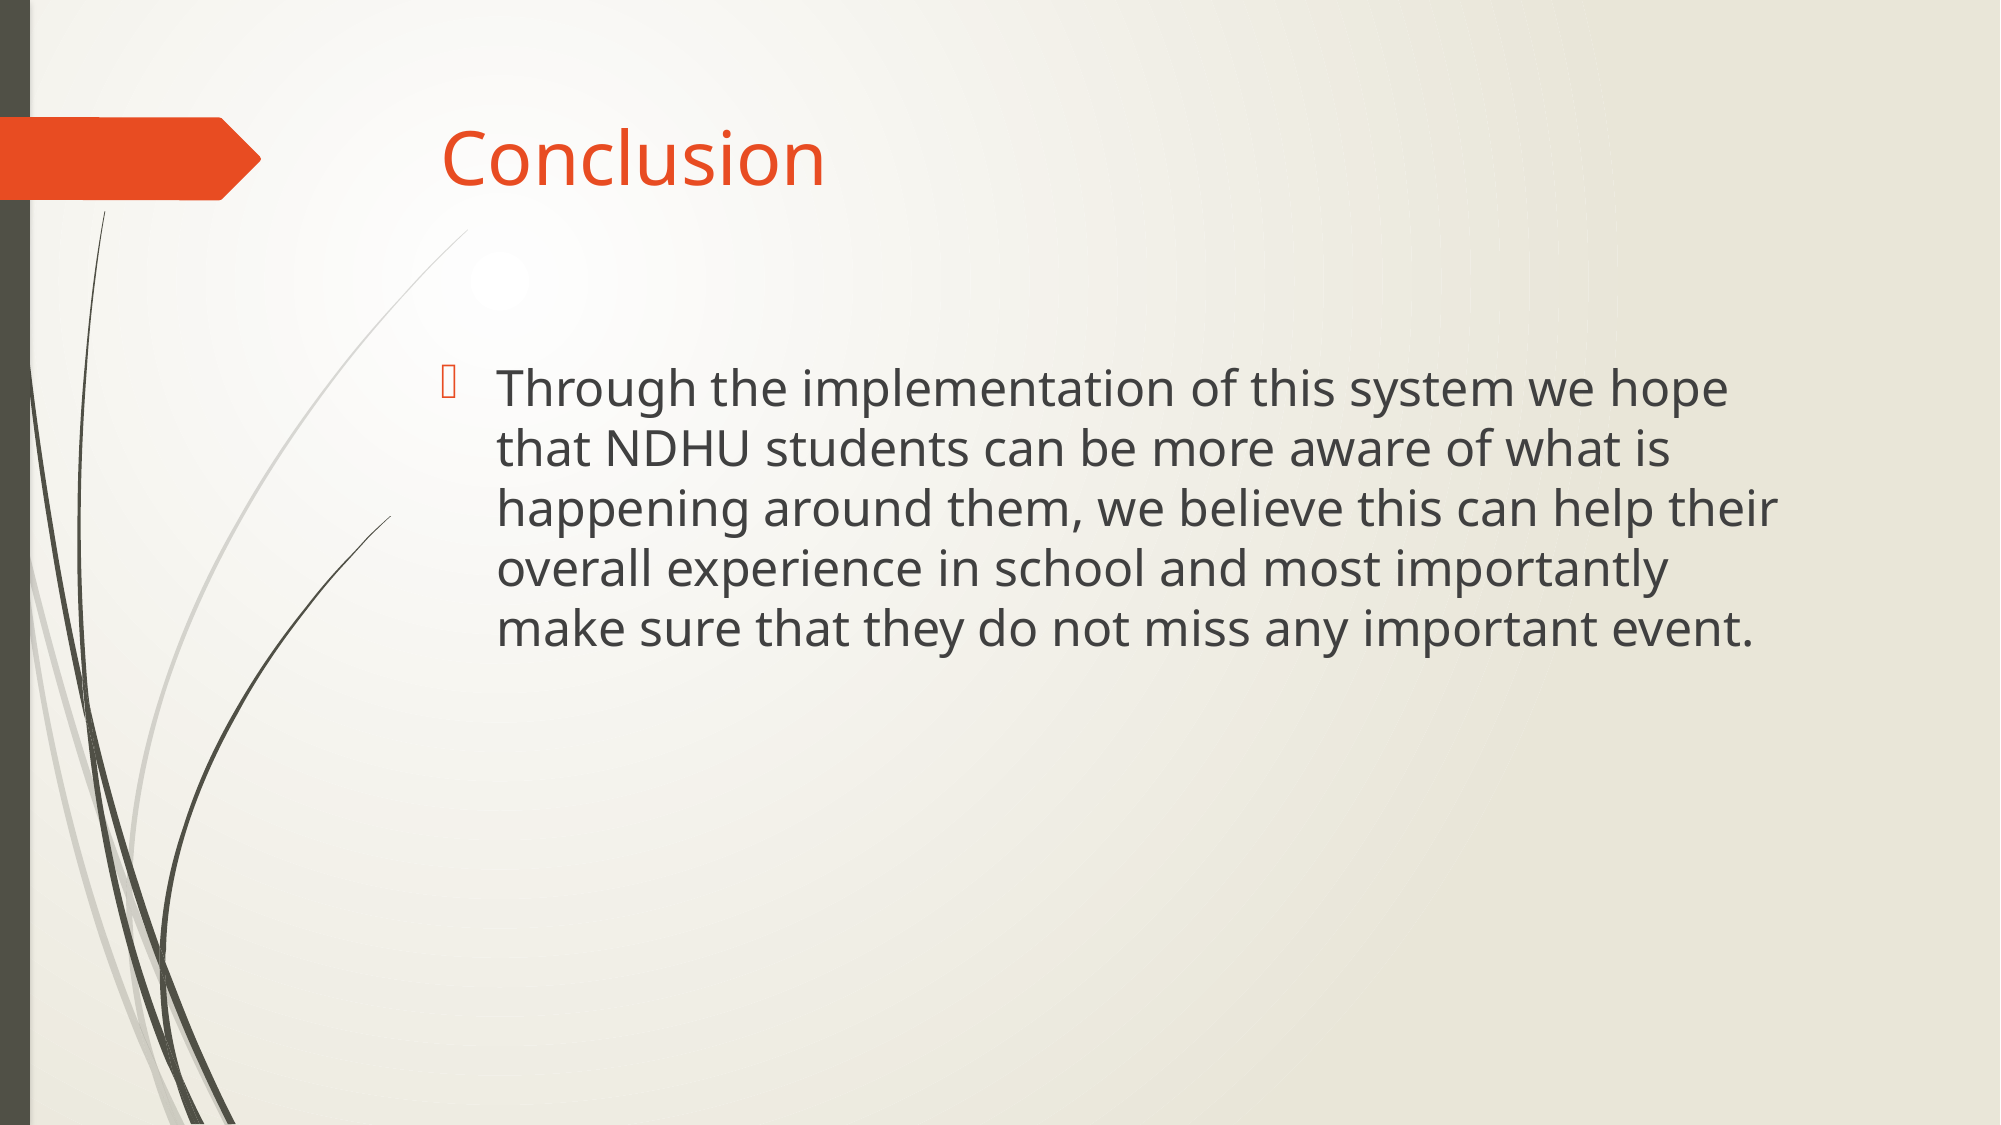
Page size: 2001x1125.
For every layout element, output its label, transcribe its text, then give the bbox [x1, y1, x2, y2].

list Through the implementation of this system we hope that NDHU students can be more aware of what is happening around them, we believe this can help their overall experience in school and most importantly make sure that they do not miss any important event. [425, 348, 1802, 791]
title Conclusion [425, 102, 1888, 261]
